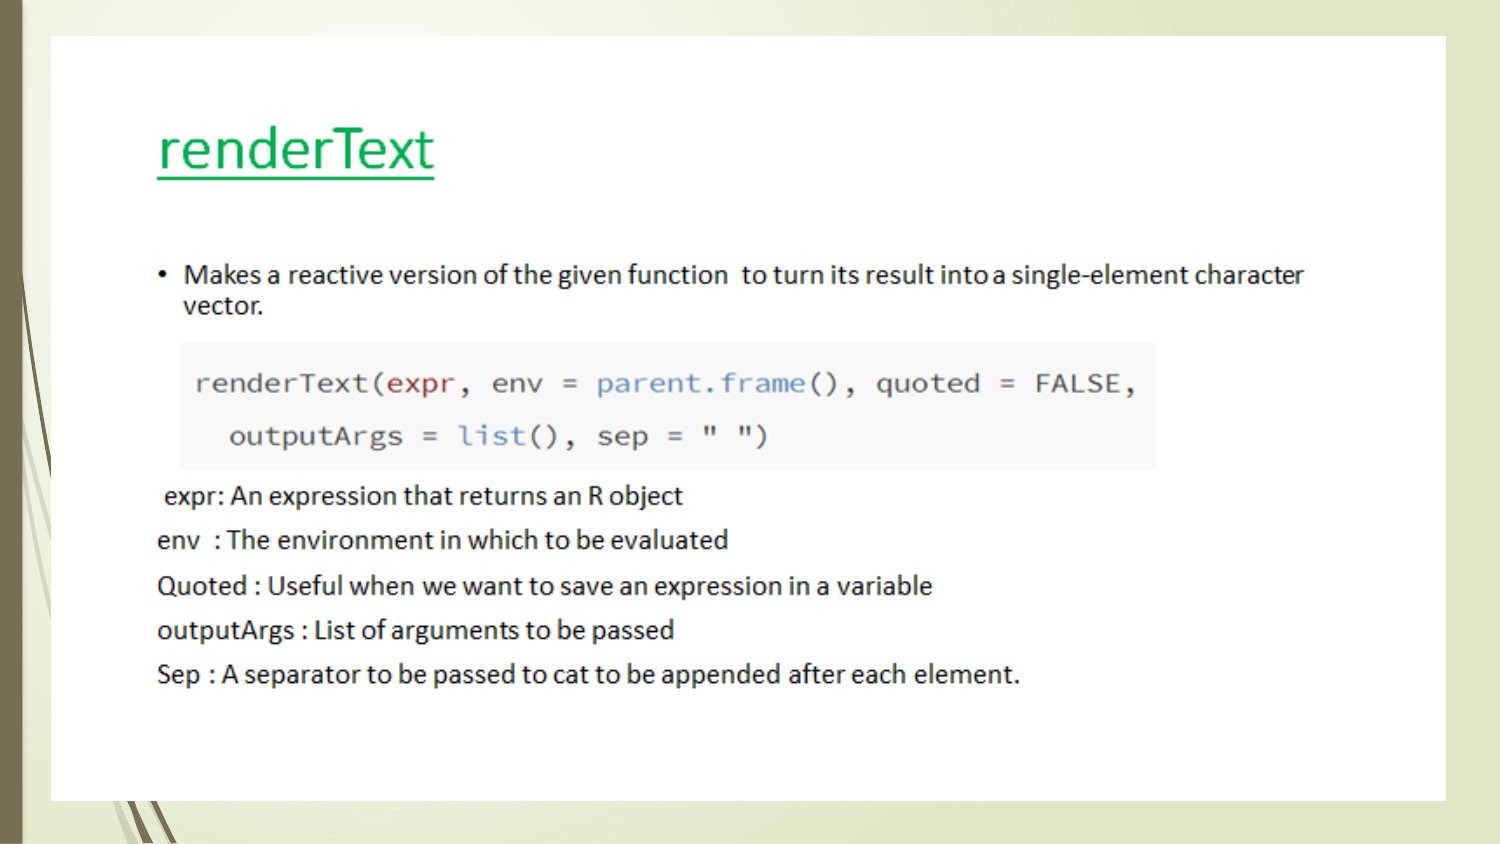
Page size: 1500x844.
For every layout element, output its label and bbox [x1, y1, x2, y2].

picture [50, 35, 1446, 801]
